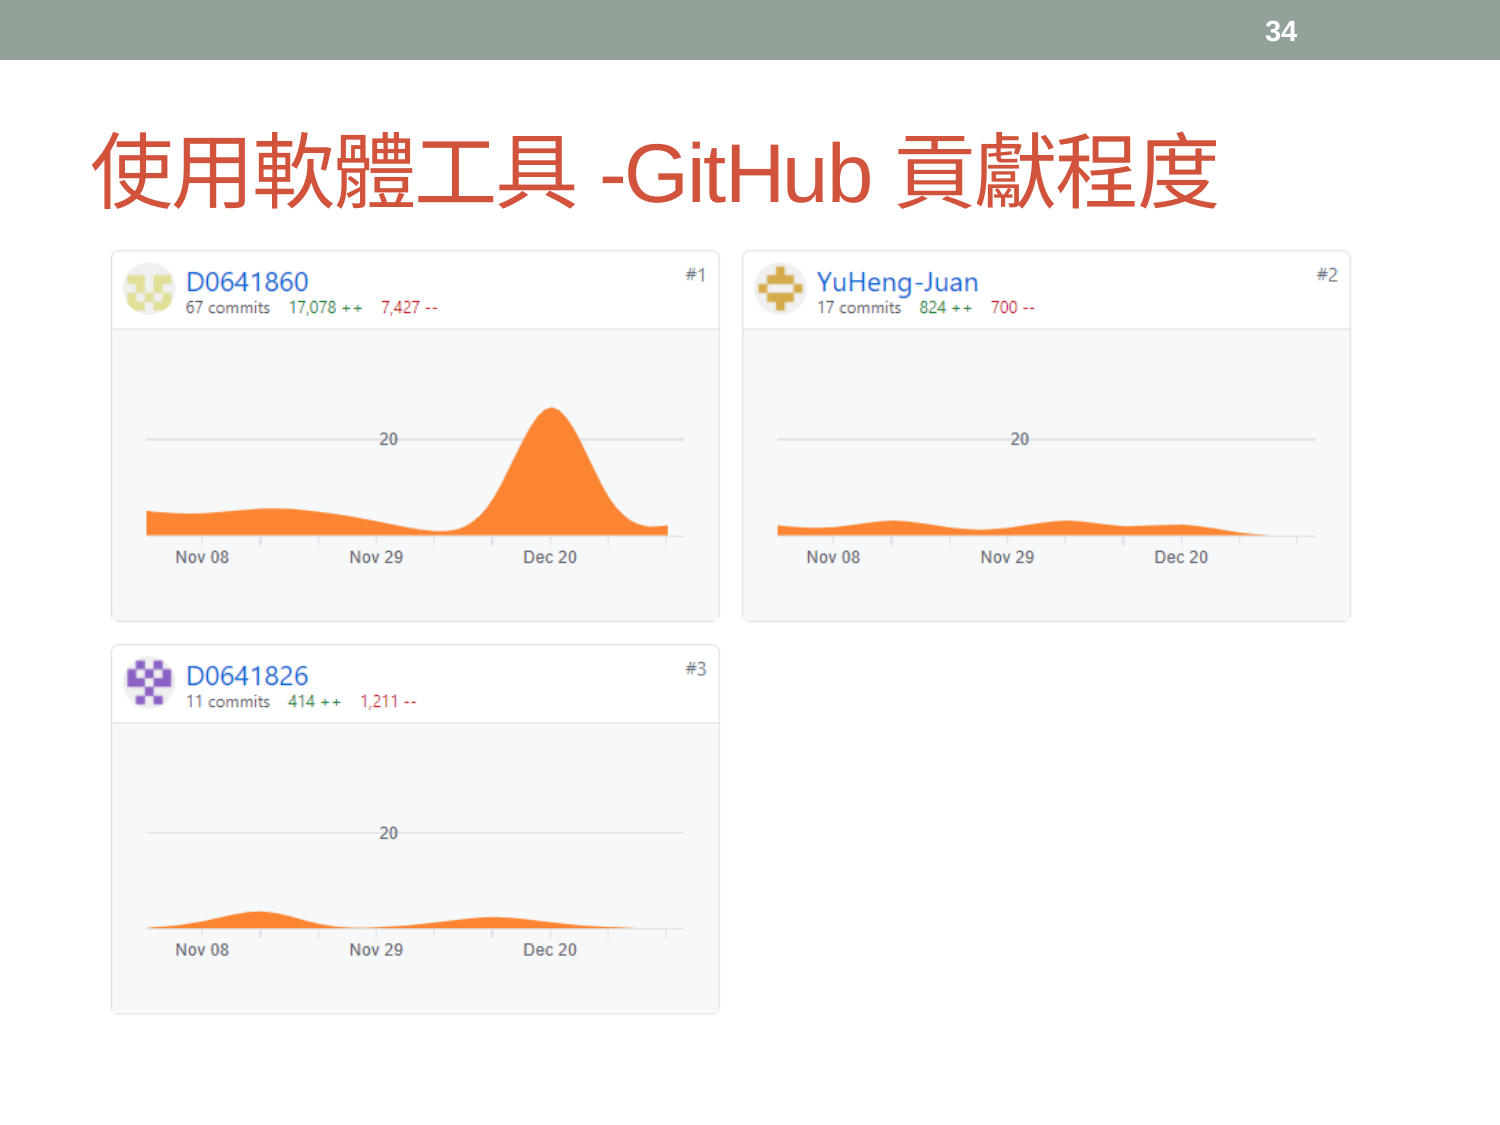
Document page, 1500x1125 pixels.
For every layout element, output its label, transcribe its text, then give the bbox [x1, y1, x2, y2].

slide_number 34 [1250, 3, 1425, 57]
title 使用軟體工具-GitHub貢獻程度 [75, 87, 1425, 250]
picture [100, 231, 1377, 1031]
